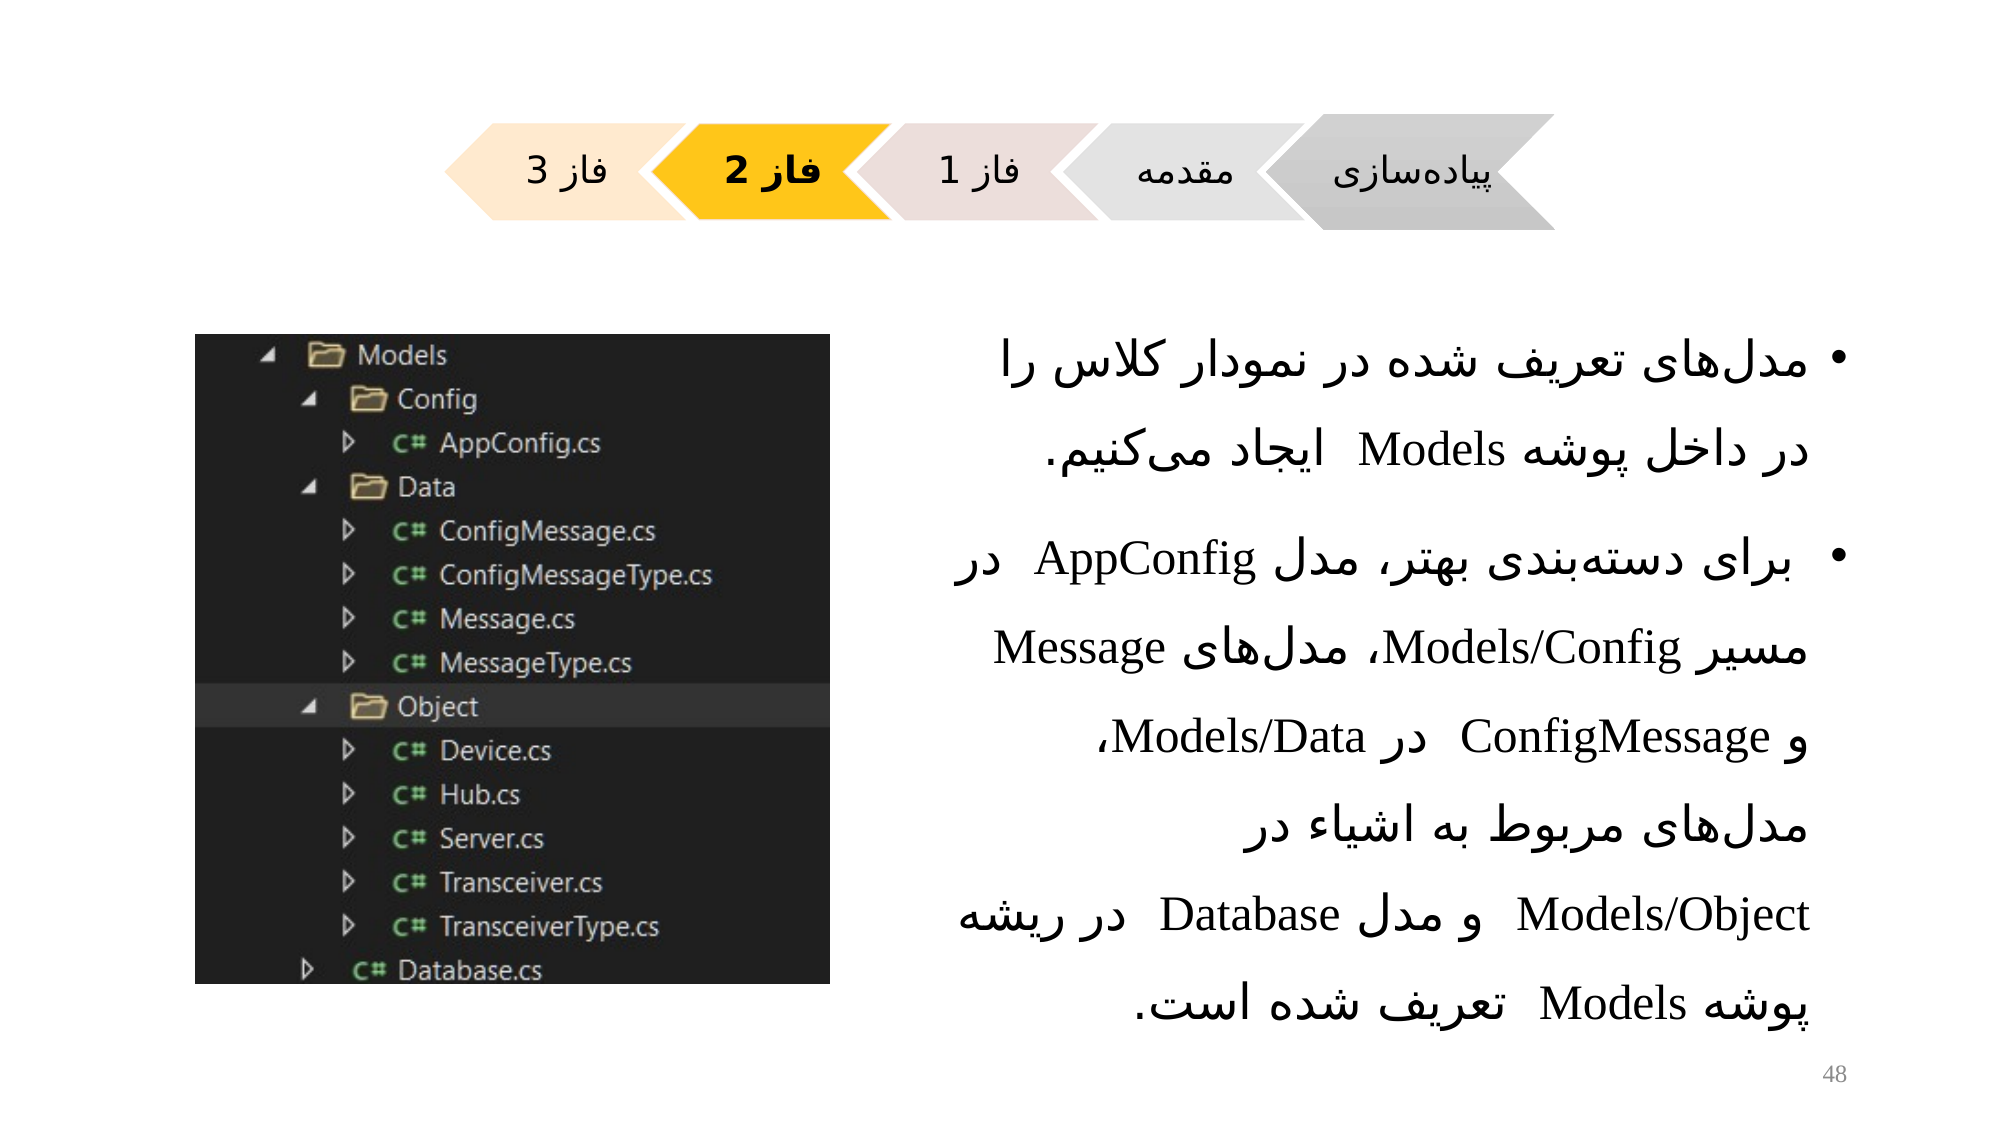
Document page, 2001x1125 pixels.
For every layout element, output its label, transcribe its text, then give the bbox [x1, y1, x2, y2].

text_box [123, 113, 1877, 230]
slide_number 48 [1412, 1042, 1863, 1103]
picture [195, 334, 830, 984]
list مدل‌های تعریف شده در نمودار کلاس را در داخل پوشه Models ایجاد می‌کنیم. برای دسته‌بندی بهتر، مدل AppConfig در مسیر Models/Config، مدل‌های Message و ConfigMessage در Models/Data، مدل‌های مربوط به اشیاء در Models/Object و مدل Database در ریشه پوشه Models تعریف شده است. [940, 289, 1863, 1043]
